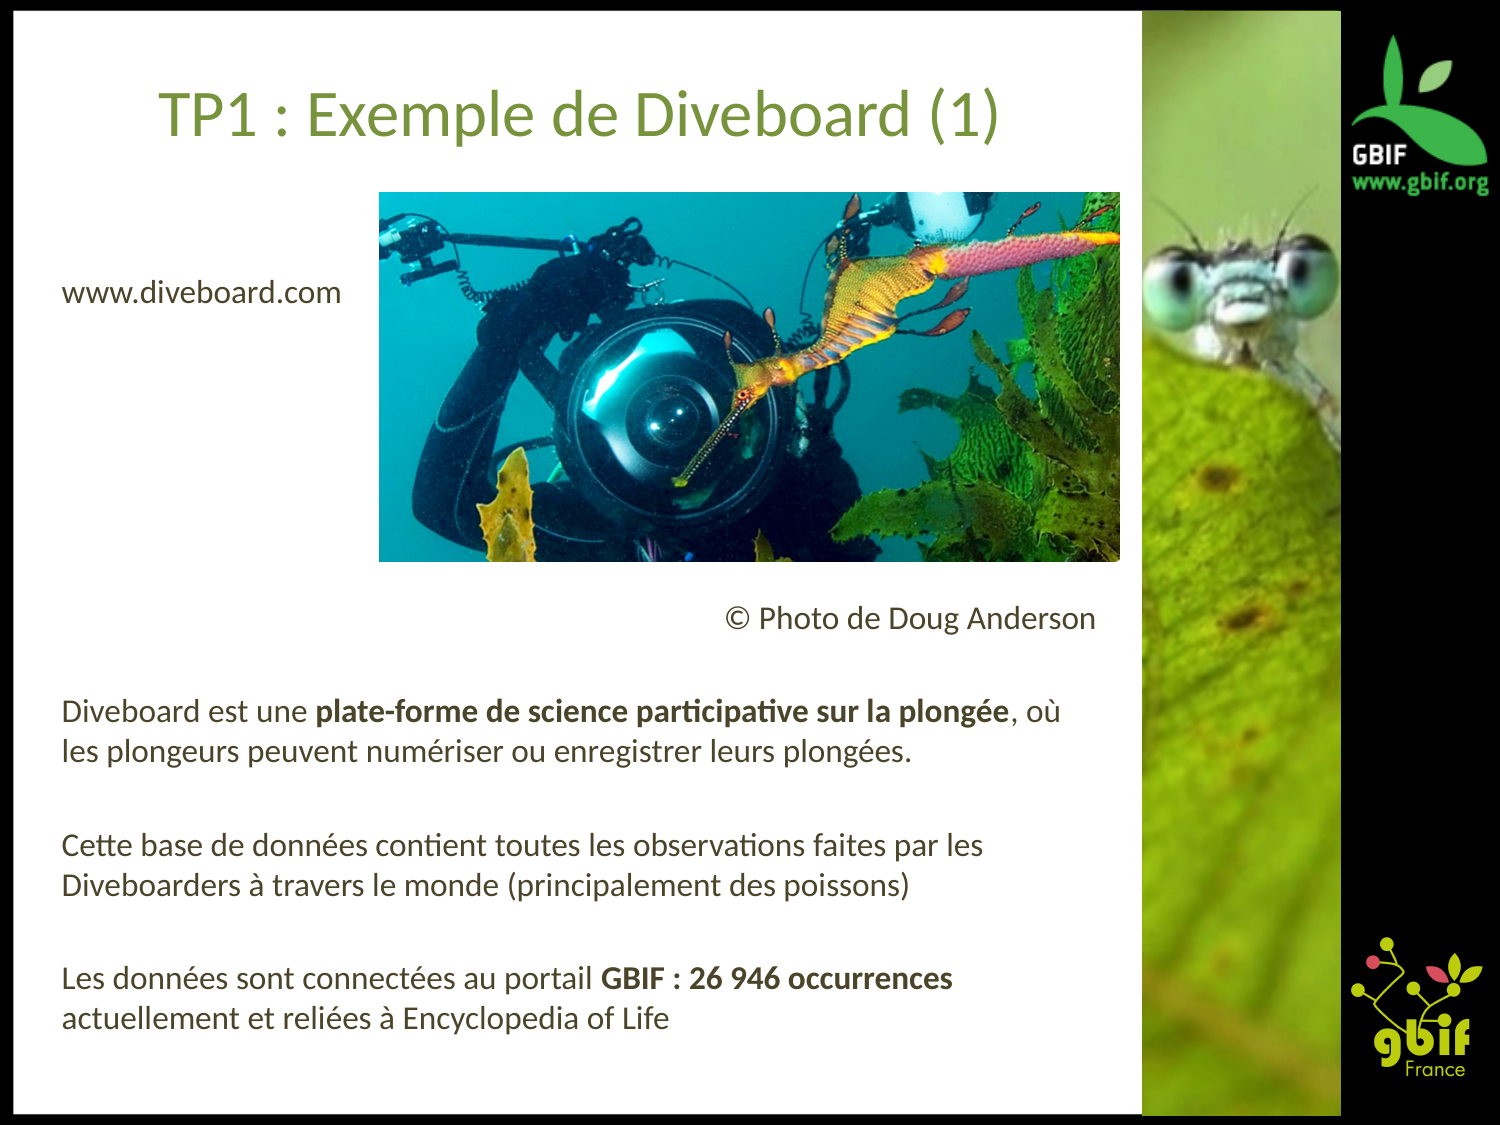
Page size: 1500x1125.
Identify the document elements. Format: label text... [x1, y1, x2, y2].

title TP1 : Exemple de Diveboard (1) [13, 15, 1147, 204]
picture [0, 0, 1500, 1125]
list www.diveboard.com © Photo de Doug Anderson Diveboard est une plate-forme de science participative sur la plongée, où les plongeurs peuvent numériser ou enregistrer leurs plongées. Cette base de données contient toutes les observations faites par les Diveboarders à travers le monde (principalement des poissons) Les données sont connectées au portail GBIF : 26 946 occurrences actuellement et reliées à Encyclopedia of Life [46, 262, 1120, 1090]
